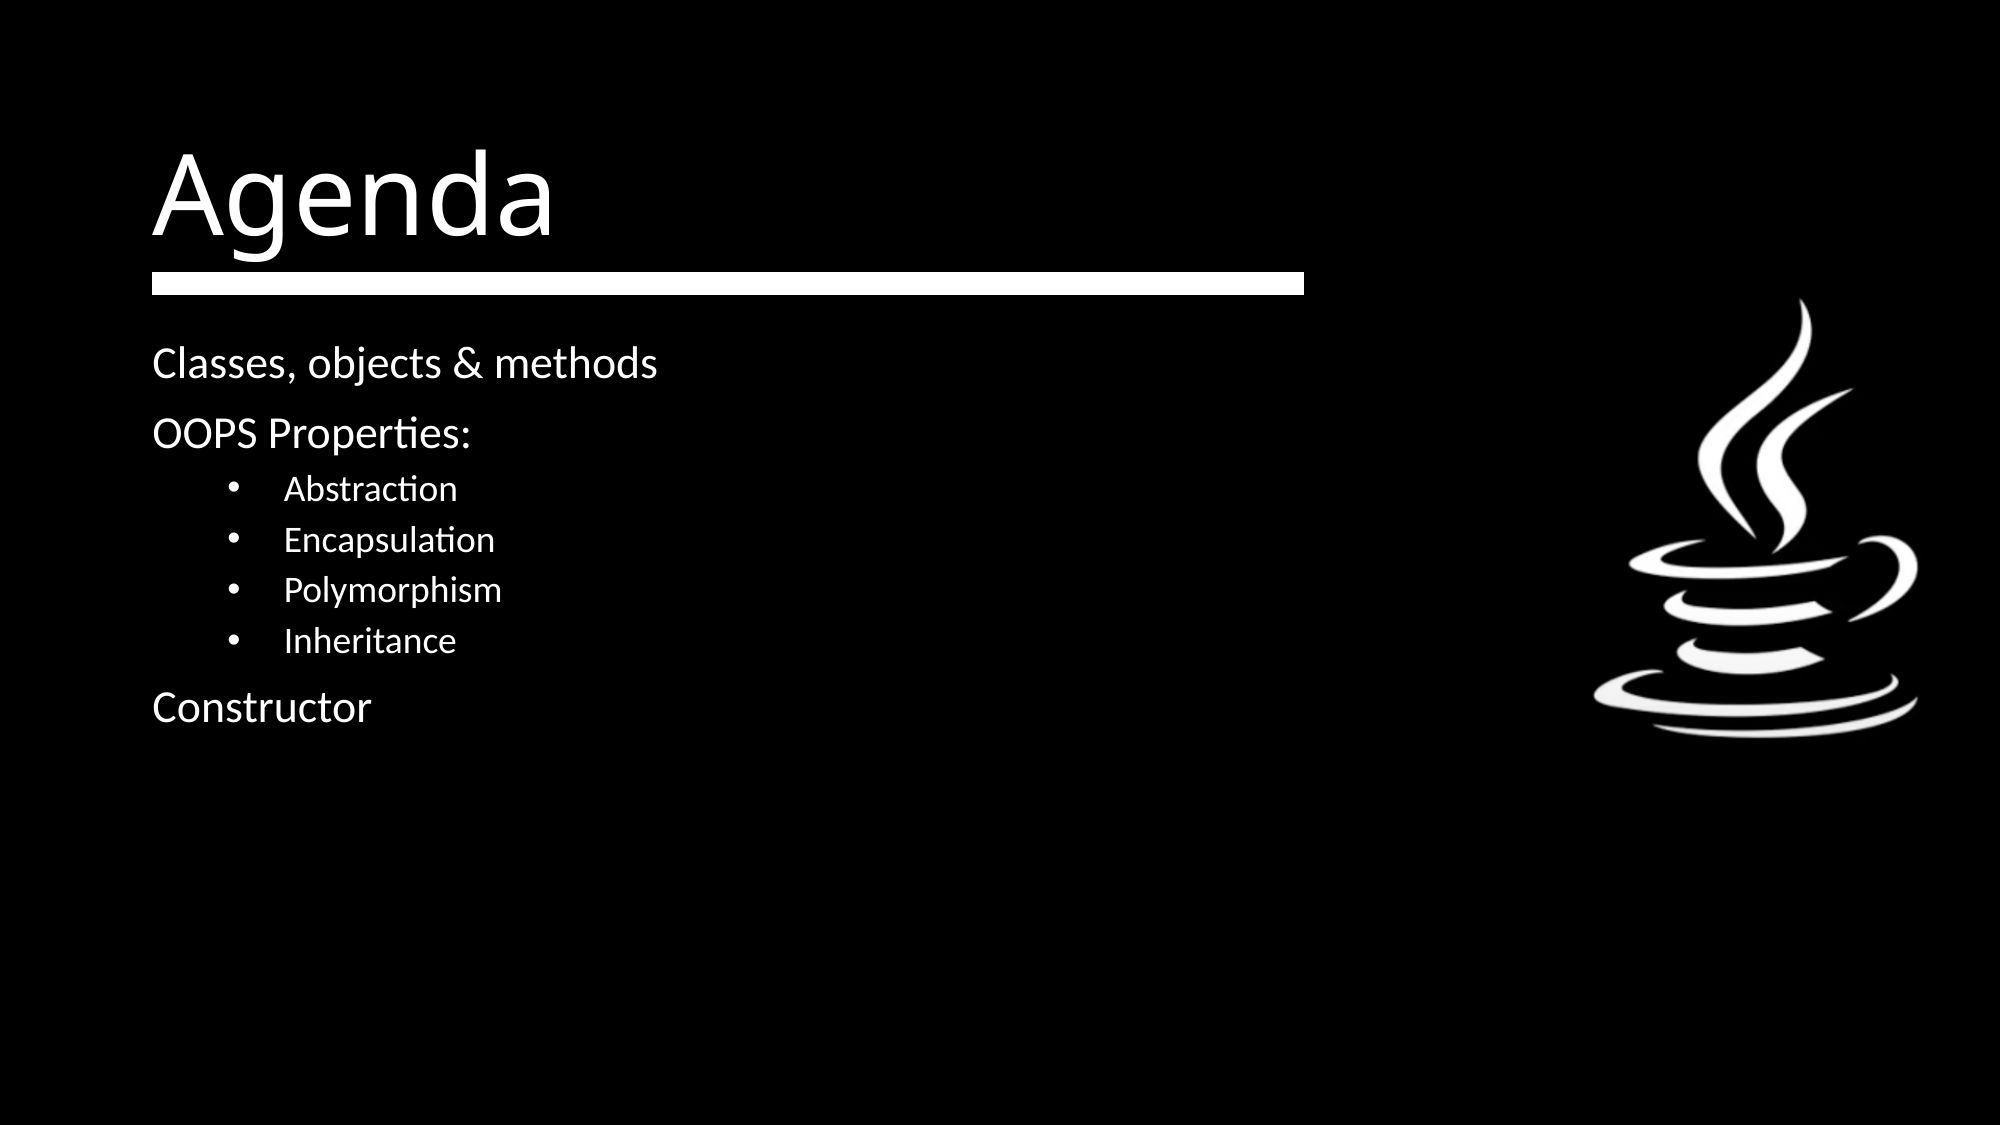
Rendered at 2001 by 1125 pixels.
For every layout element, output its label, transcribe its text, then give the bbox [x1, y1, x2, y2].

picture [1546, 294, 1974, 766]
subtitle Classes, objects & methods OOPS Properties: Abstraction Encapsulation Polymorphism Inheritance Constructor [137, 331, 1568, 997]
text_box [152, 272, 1304, 295]
title Agenda [137, 128, 1373, 331]
